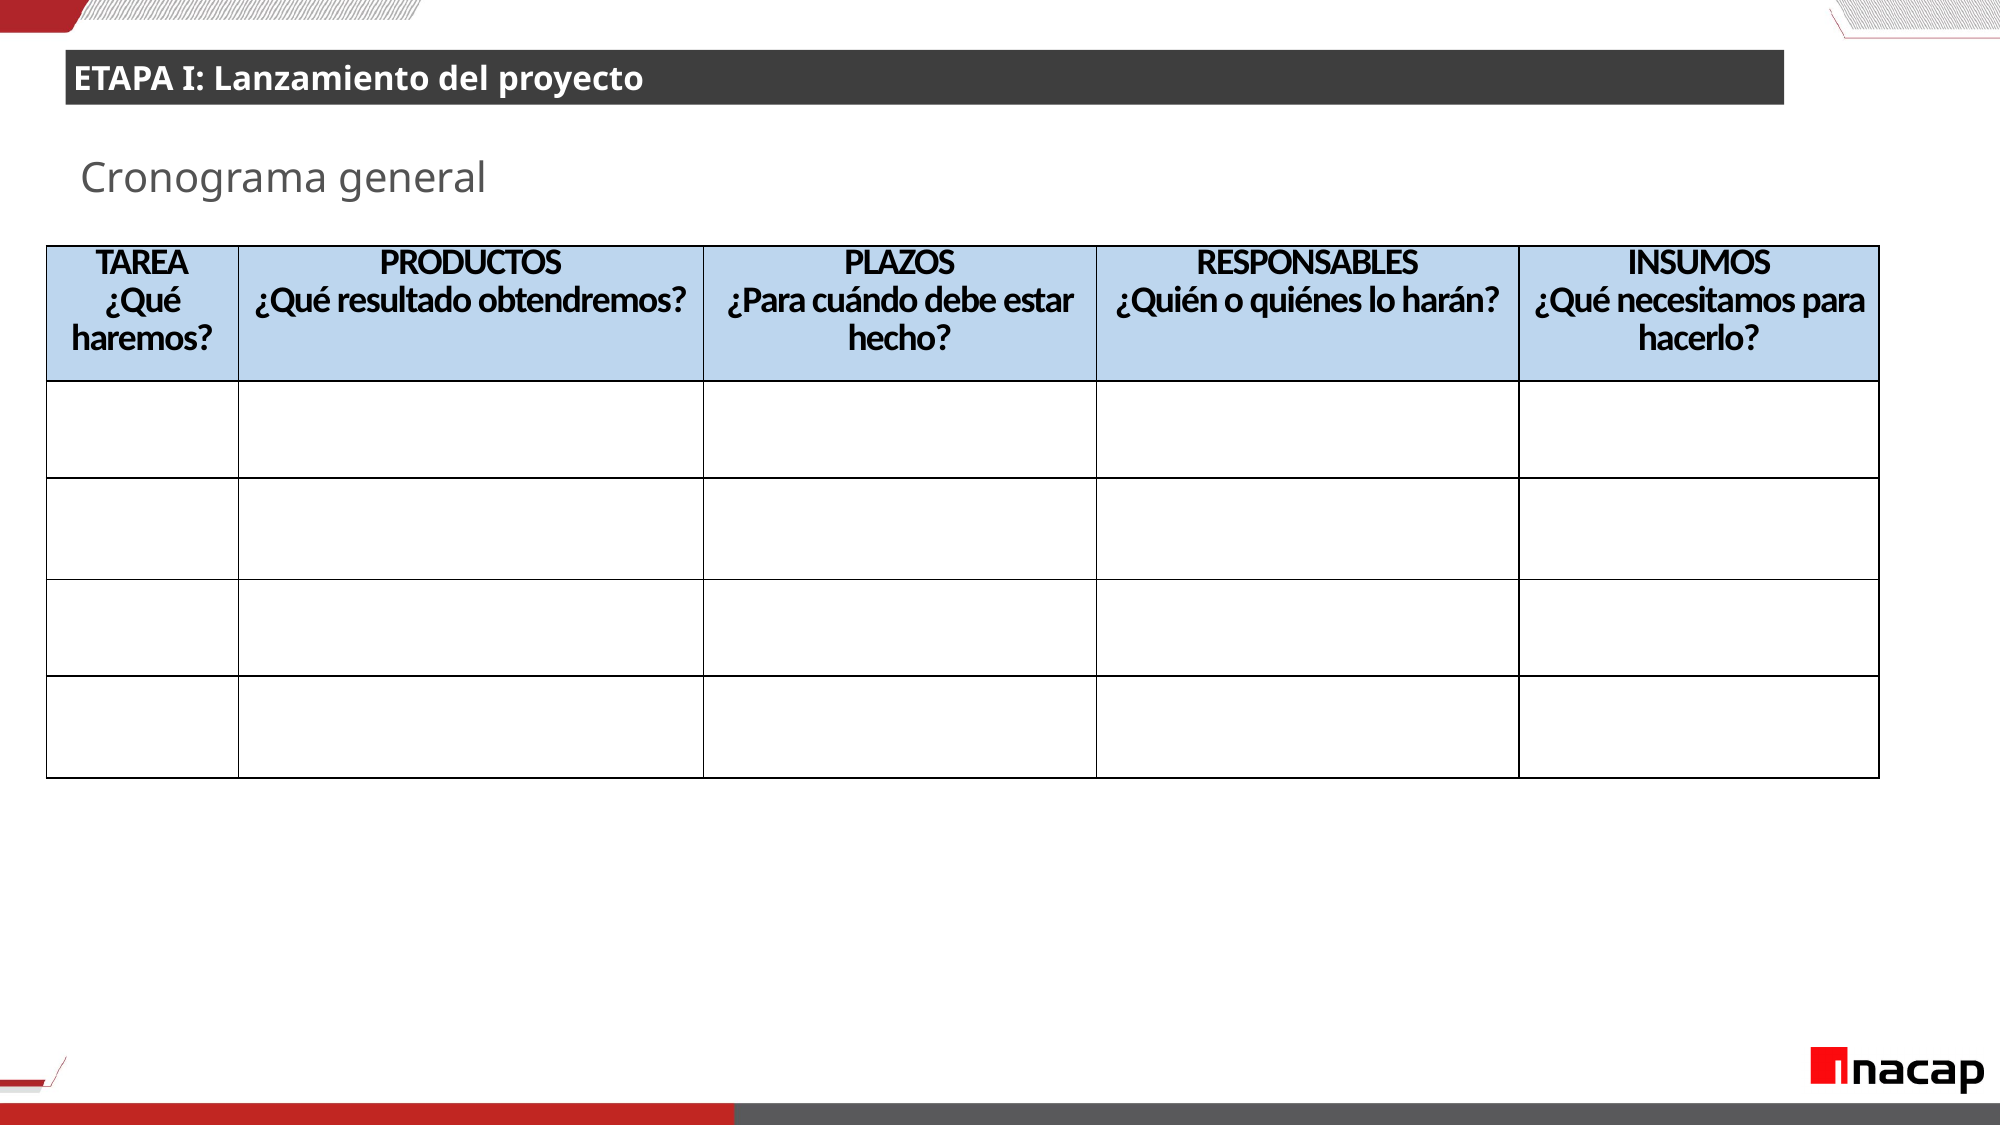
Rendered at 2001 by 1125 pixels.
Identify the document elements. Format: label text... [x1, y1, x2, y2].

table_cell [704, 479, 1096, 579]
table_cell [47, 580, 238, 675]
text_box Cronograma general [65, 142, 1751, 208]
table_cell [239, 479, 703, 579]
picture [0, 1047, 2000, 1125]
table_cell [47, 479, 238, 579]
table_header PRODUCTOS ¿Qué resultado obtendremos? [239, 247, 703, 380]
text_box ETAPA I: Lanzamiento del proyecto [65, 49, 1785, 105]
table_cell [1097, 382, 1518, 477]
table_cell [1097, 677, 1518, 777]
table_cell [1097, 479, 1518, 579]
table_cell [704, 580, 1096, 675]
table_cell [47, 677, 238, 777]
table_cell [1097, 580, 1518, 675]
table_cell [1520, 382, 1878, 477]
table_header TAREA ¿Qué haremos? [47, 247, 238, 380]
table_cell [239, 677, 703, 777]
table_cell [704, 382, 1096, 477]
table_header RESPONSABLES ¿Quién o quiénes lo harán? [1097, 247, 1518, 380]
table_header INSUMOS ¿Qué necesitamos para hacerlo? [1520, 247, 1878, 380]
table_cell [704, 677, 1096, 777]
table_cell [47, 382, 238, 477]
table_header PLAZOS ¿Para cuándo debe estar hecho? [704, 247, 1096, 380]
table_cell [1520, 580, 1878, 675]
table_cell [239, 580, 703, 675]
picture [0, 0, 2000, 42]
table_cell [1520, 479, 1878, 579]
table_cell [1520, 677, 1878, 777]
table_cell [239, 382, 703, 477]
